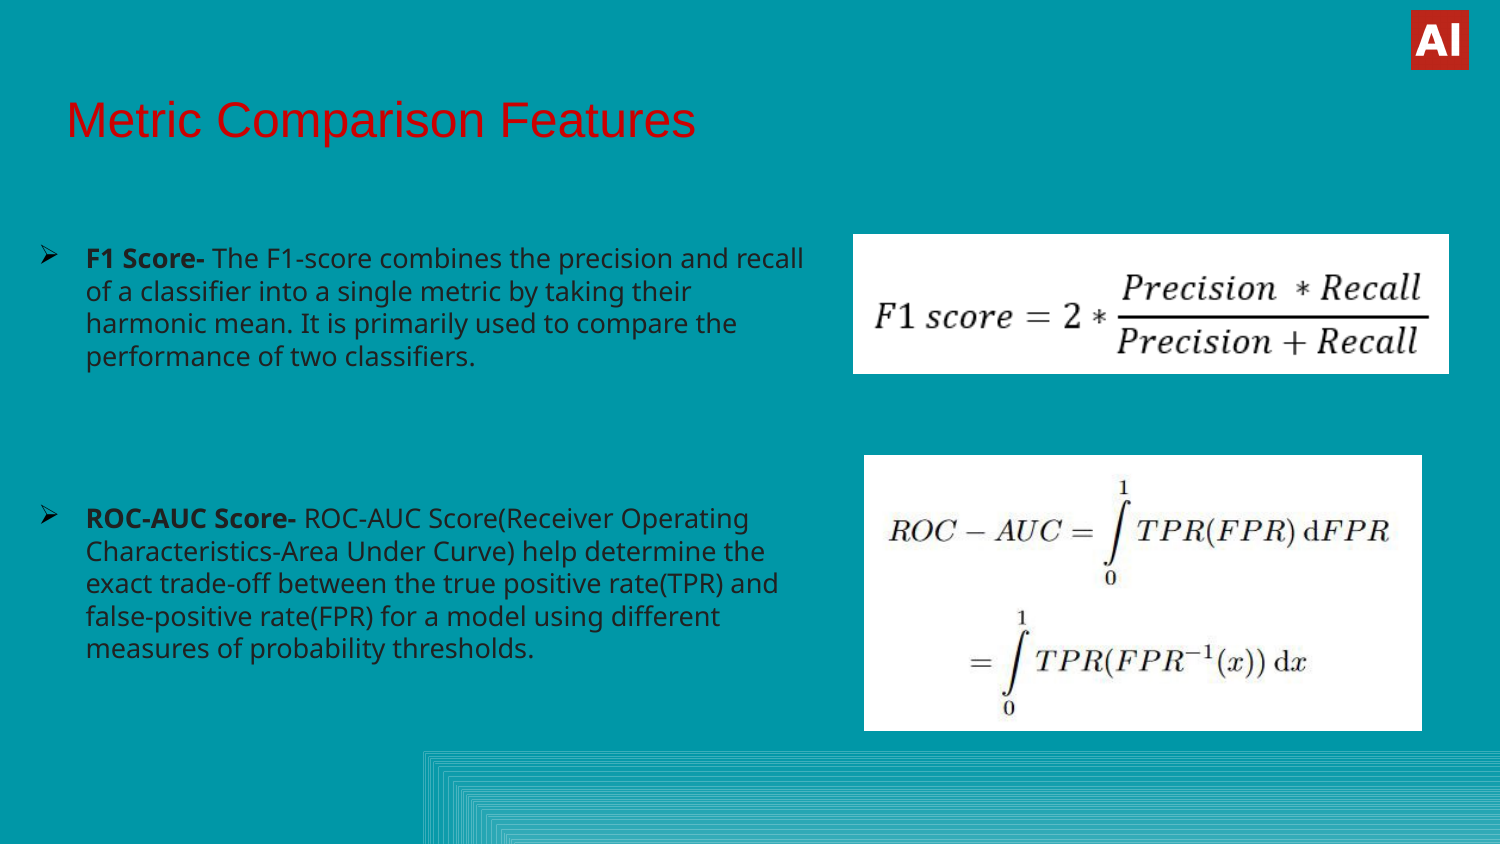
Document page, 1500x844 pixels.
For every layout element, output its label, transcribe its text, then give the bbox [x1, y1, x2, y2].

title Metric Comparison Features [51, 72, 1449, 167]
picture [853, 234, 1450, 374]
picture [1411, 10, 1469, 70]
picture [864, 454, 1422, 732]
text_box F1 Score- The F1-score combines the precision and recall of a classifier into a single metric by taking their harmonic mean. It is primarily used to compare the performance of two classifiers. ROC-AUC Score- ROC-AUC Score(Receiver Operating Characteristics-Area Under Curve) help determine the exact trade-off between the true positive rate(TPR) and false-positive rate(FPR) for a model using different measures of probability thresholds. [24, 234, 831, 704]
